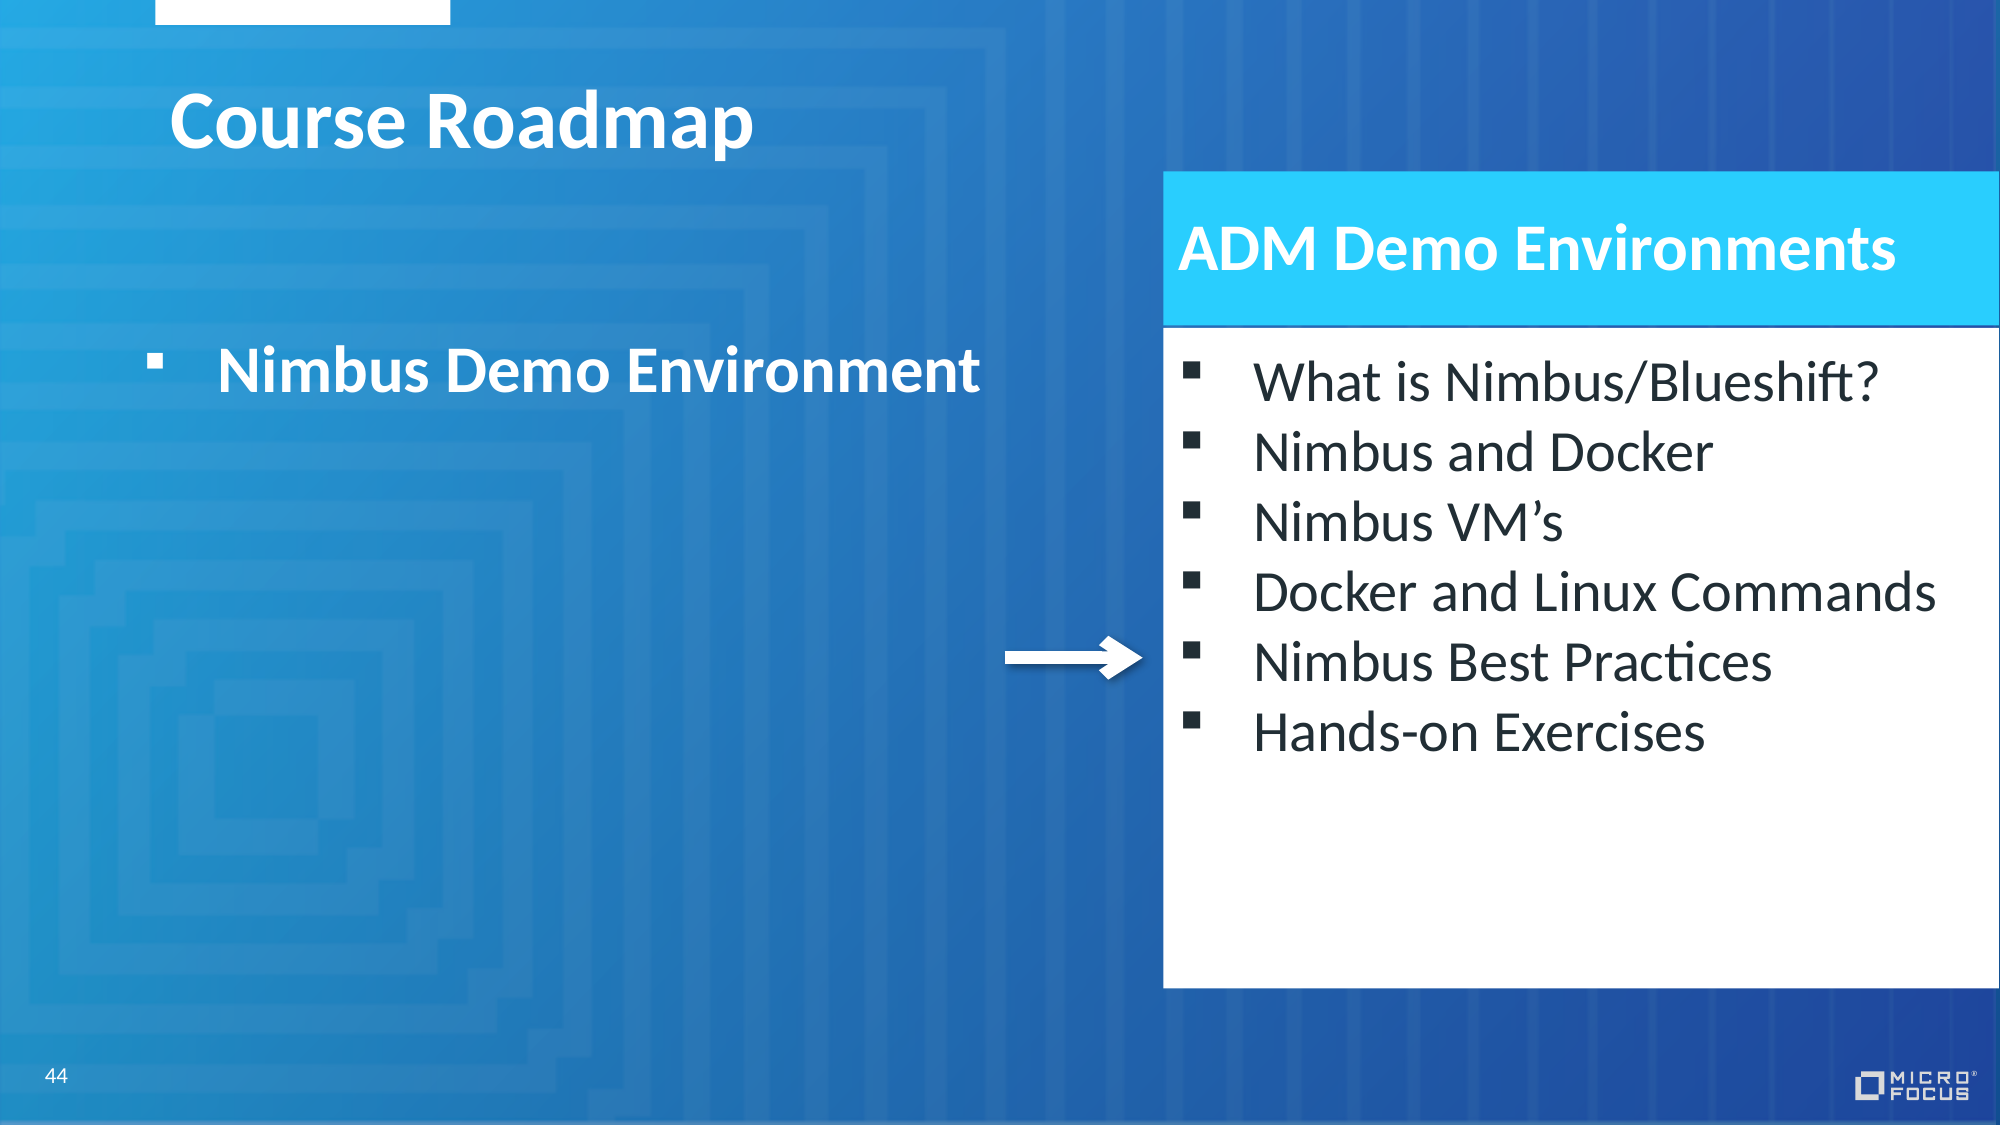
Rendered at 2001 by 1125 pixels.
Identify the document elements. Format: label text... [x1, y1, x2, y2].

title Course Roadmap [155, 14, 1585, 230]
text_box ADM Demo Environments [1162, 170, 2000, 326]
text_box What is Nimbus/Blueshift? Nimbus and Docker Nimbus VM’s Docker and Linux Commands Nimbus Best Practices Hands-on Exercises [1162, 327, 2000, 989]
slide_number 44 [30, 1051, 90, 1097]
list Nimbus Demo Environment [142, 327, 1013, 697]
